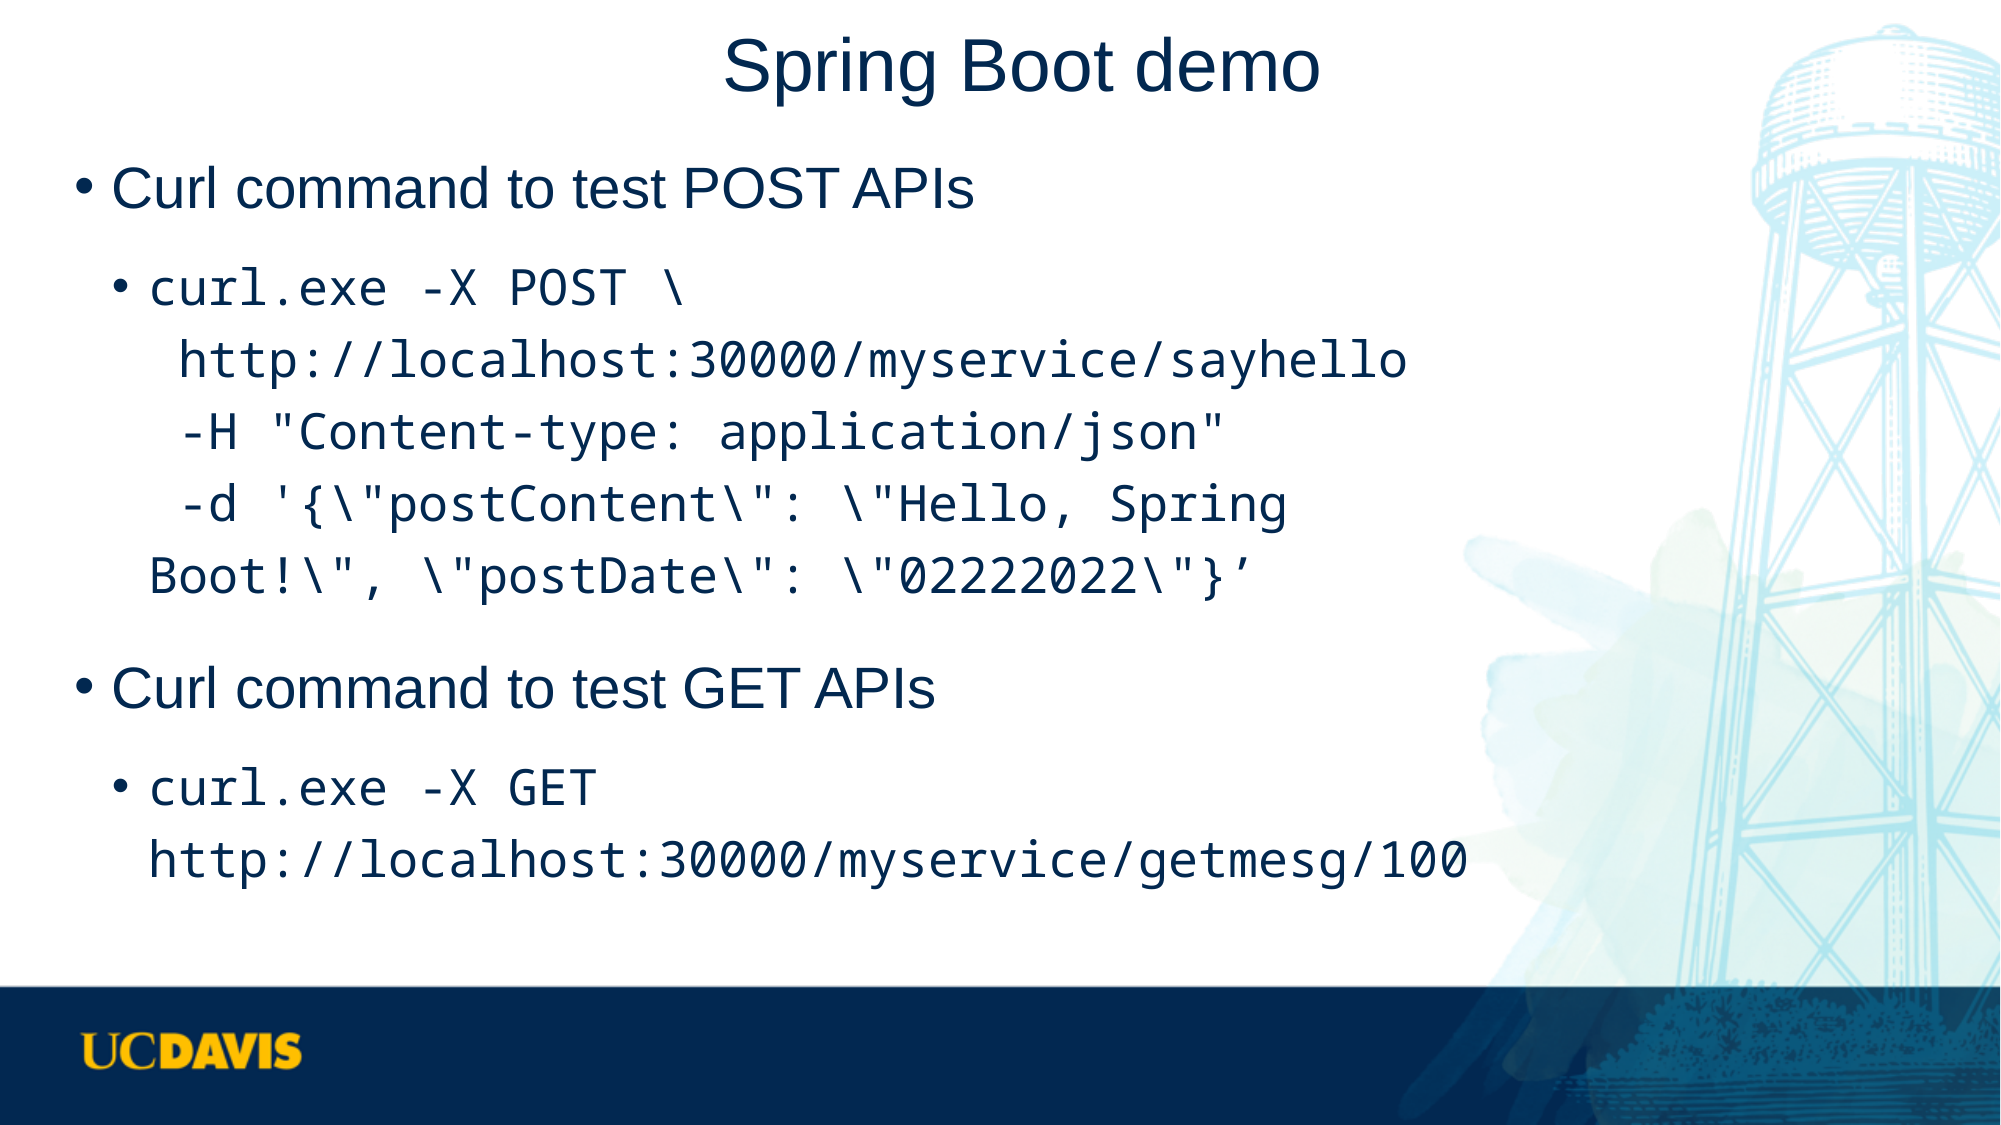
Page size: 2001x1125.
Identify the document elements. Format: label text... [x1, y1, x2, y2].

list Curl command to test POST APIs curl.exe -X POST \ http://localhost:30000/myservice/sayhello -H "Content-type: application/json" -d '{\"postContent\": \"Hello, Spring Boot!\", \"postDate\": \"02222022\"}’ Curl command to test GET APIs curl.exe -X GET http://localhost:30000/myservice/getmesg/100 [59, 128, 1938, 985]
title Spring Boot demo [0, 0, 2000, 115]
picture [0, 0, 2001, 1125]
